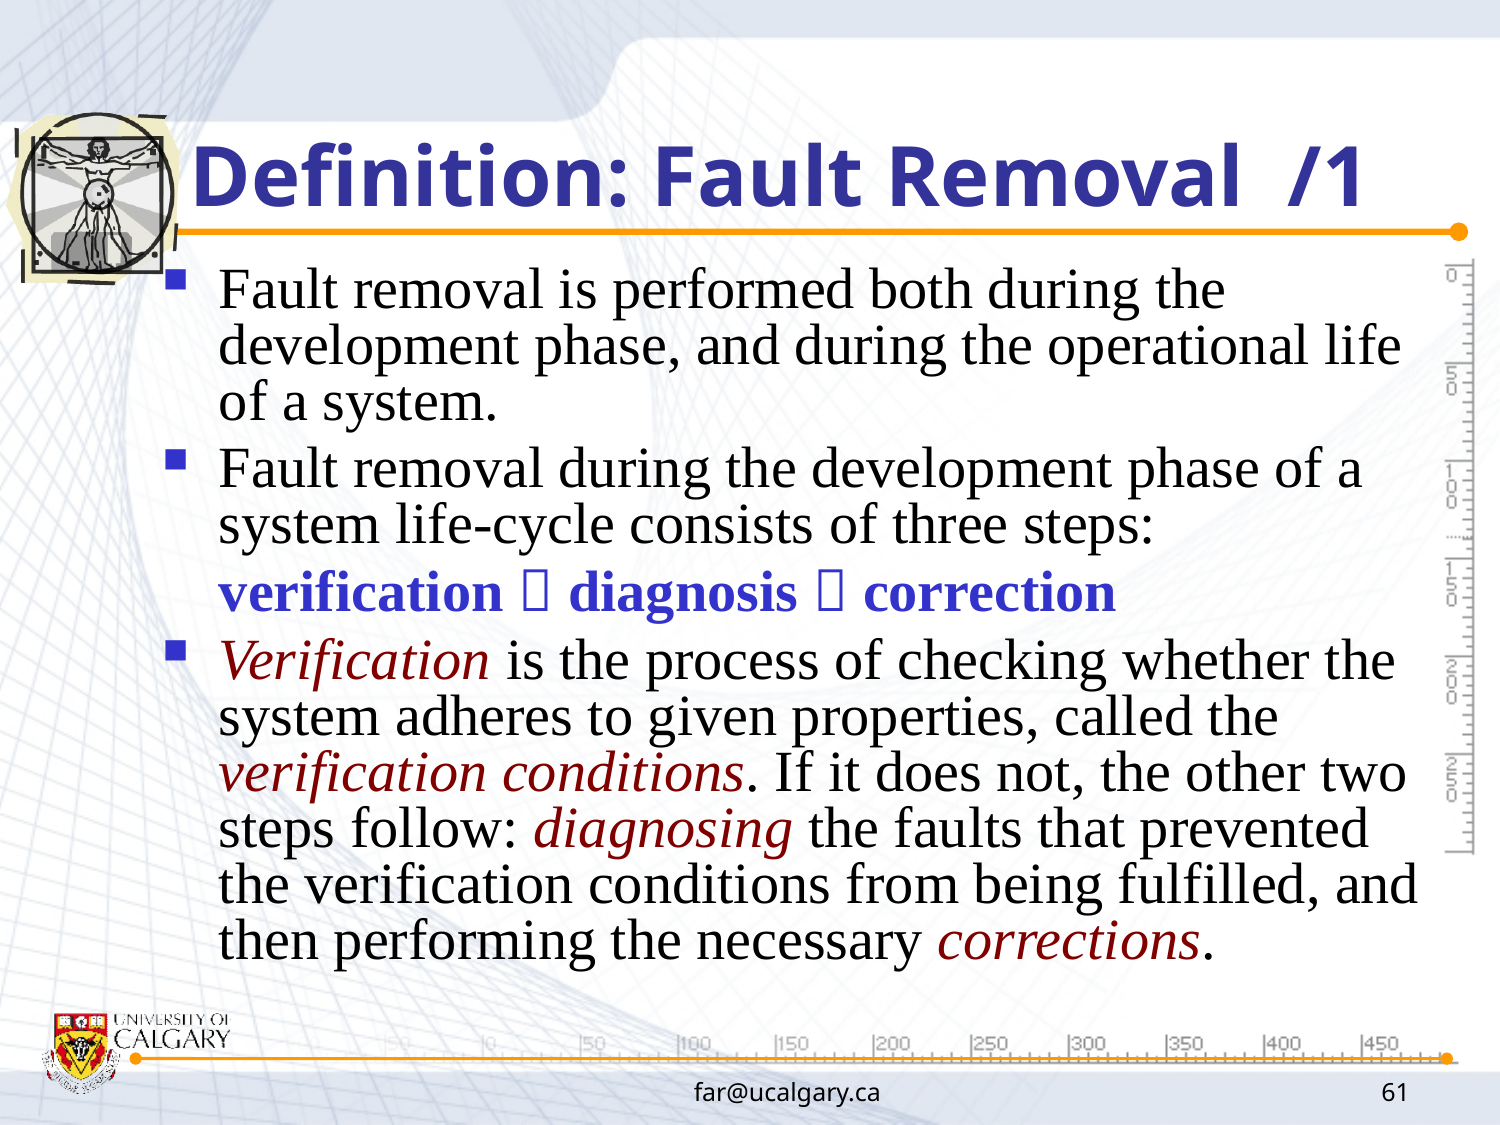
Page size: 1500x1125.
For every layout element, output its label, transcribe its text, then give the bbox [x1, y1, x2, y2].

footer far@ucalgary.ca [549, 1051, 1026, 1118]
slide_number 61 [1112, 1051, 1426, 1118]
list Fault removal is performed both during the development phase, and during the operational life of a system. Fault removal during the development phase of a system life-cycle consists of three steps: verification  diagnosis  correction Verification is the process of checking whether the system adheres to given properties, called the verification conditions. If it does not, the other two steps follow: diagnosing the faults that prevented the verification conditions from being fulfilled, and then performing the necessary corrections. [147, 255, 1461, 1000]
picture [0, 0, 1500, 1125]
title Definition: Fault Removal /1 [174, 42, 1468, 231]
